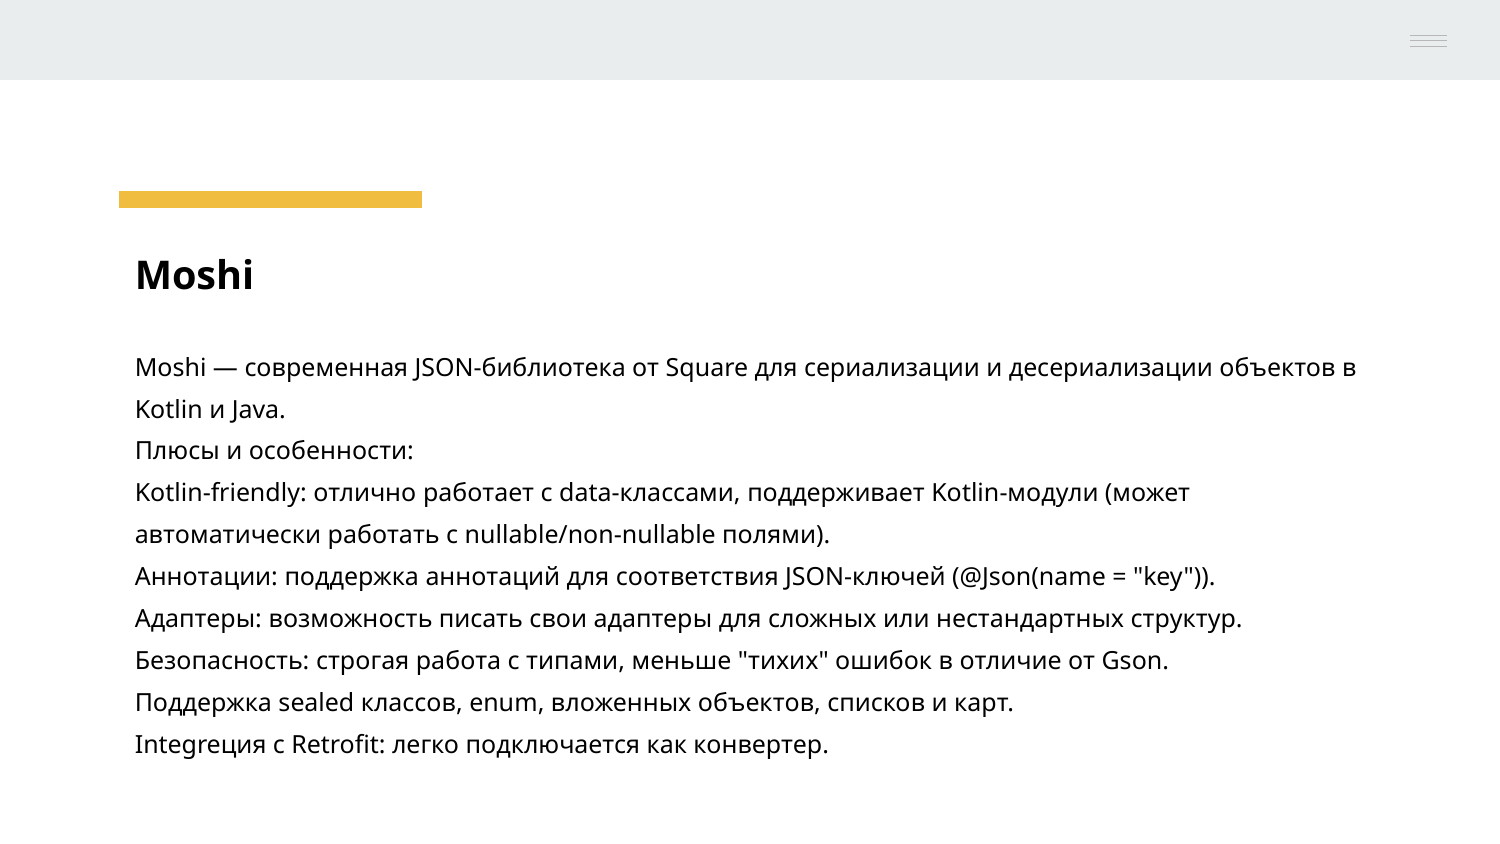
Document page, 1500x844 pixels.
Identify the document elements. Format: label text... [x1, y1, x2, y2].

title Moshi Moshi — современная JSON-библиотека от Square для сериализации и десериализации объектов в Kotlin и Java. Плюсы и особенности: Kotlin-friendly: отлично работает с data-классами, поддерживает Kotlin-модули (может автоматически работать с nullable/non-nullable полями). Аннотации: поддержка аннотаций для соответствия JSON-ключей (@Json(name = "key")). Адаптеры: возможность писать свои адаптеры для сложных или нестандартных структур. Безопасность: строгая работа с типами, меньше "тихих" ошибок в отличие от Gson. Поддержка sealed классов, enum, вложенных объектов, списков и карт. Integreция с Retrofit: легко подключается как конвертер. [119, 215, 1376, 808]
picture [119, 190, 422, 208]
